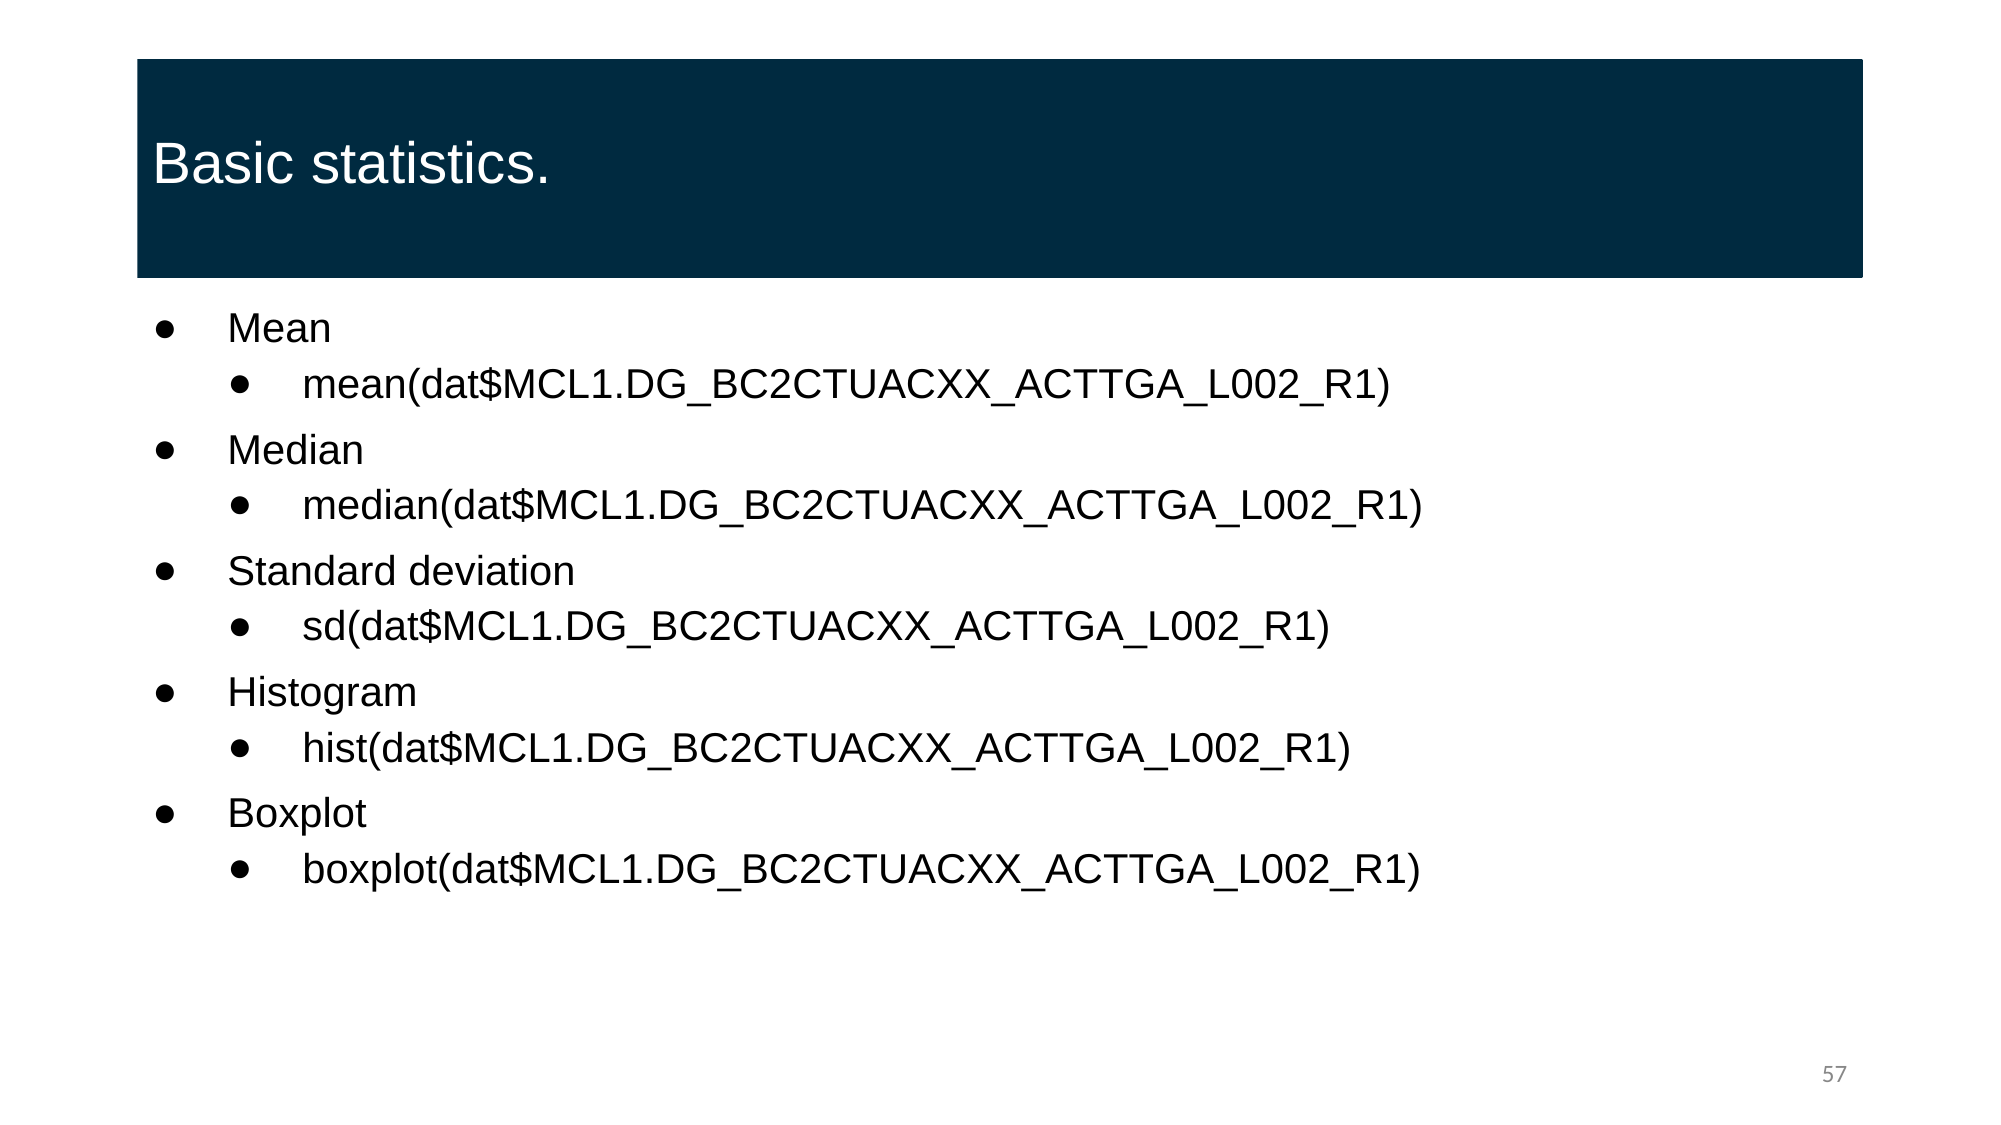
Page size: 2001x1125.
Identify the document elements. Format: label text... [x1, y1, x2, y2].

list Mean mean(dat$MCL1.DG_BC2CTUACXX_ACTTGA_L002_R1) Median median(dat$MCL1.DG_BC2CTUACXX_ACTTGA_L002_R1) Standard deviation sd(dat$MCL1.DG_BC2CTUACXX_ACTTGA_L002_R1) Histogram hist(dat$MCL1.DG_BC2CTUACXX_ACTTGA_L002_R1) Boxplot boxplot(dat$MCL1.DG_BC2CTUACXX_ACTTGA_L002_R1) [137, 299, 1863, 1032]
title Basic statistics. [137, 59, 1863, 278]
slide_number ‹#› [1412, 1042, 1863, 1103]
